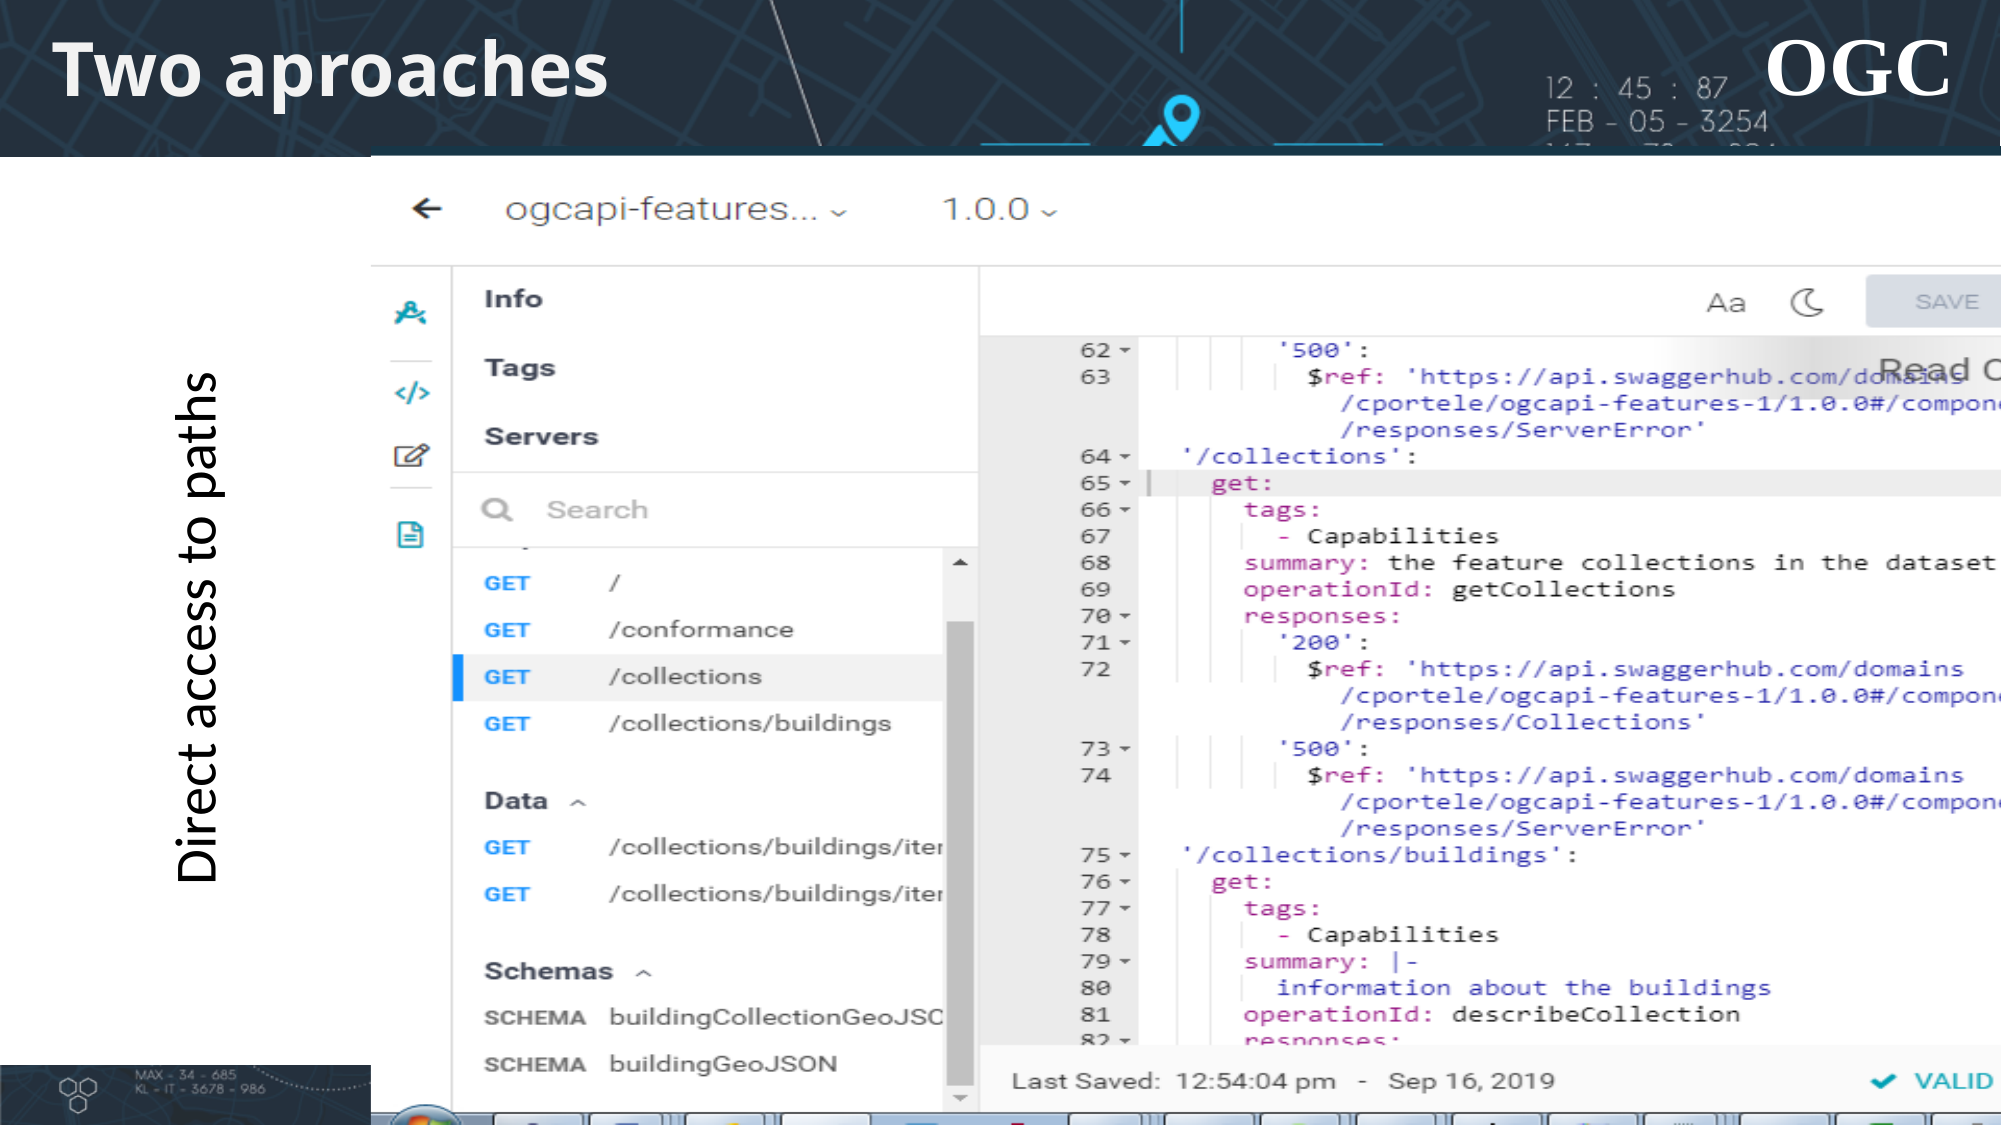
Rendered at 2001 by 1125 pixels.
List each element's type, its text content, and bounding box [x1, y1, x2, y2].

picture [51, 1069, 106, 1123]
title Two aproaches [36, 9, 1762, 135]
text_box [149, 146, 2000, 1125]
